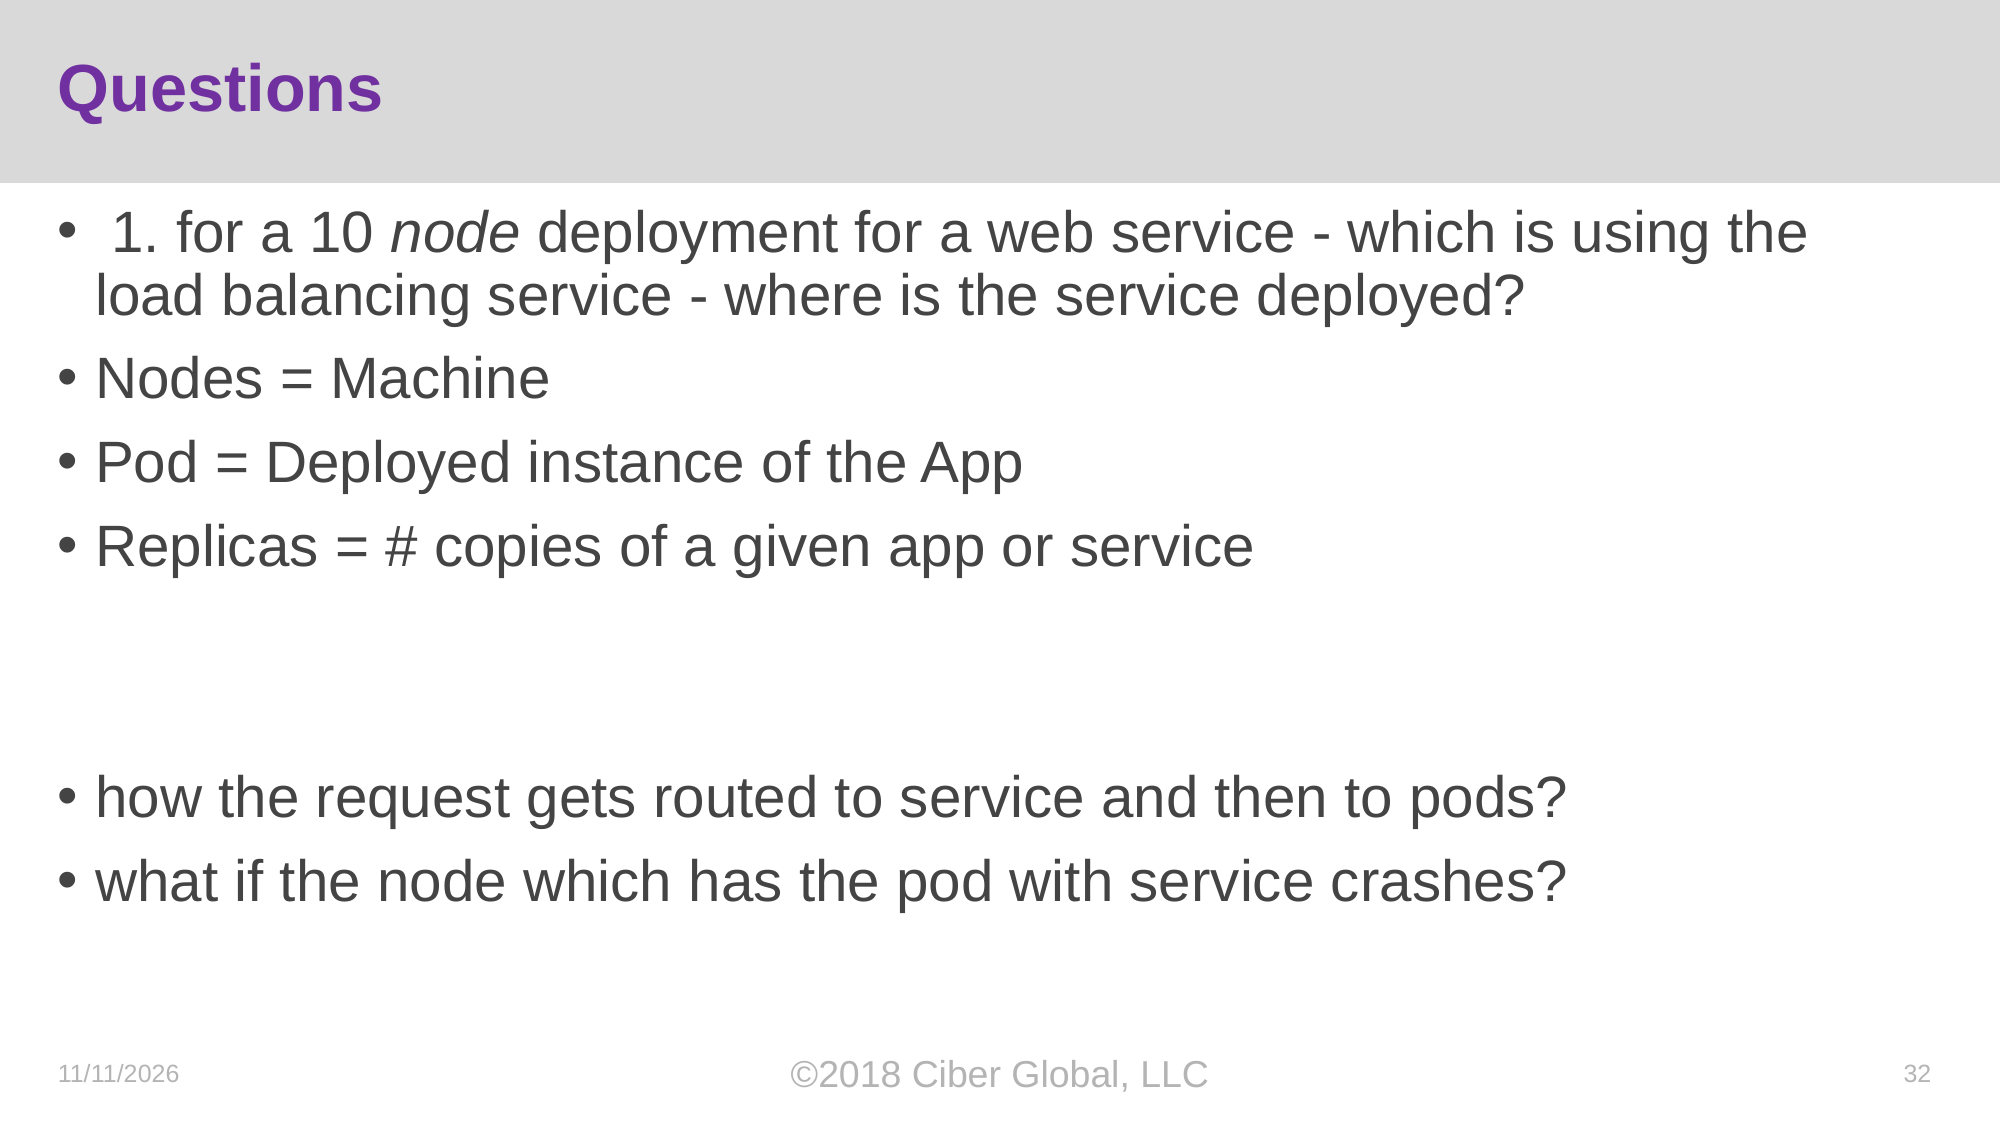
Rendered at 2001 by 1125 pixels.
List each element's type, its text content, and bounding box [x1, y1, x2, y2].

slide_number 32 [1496, 1042, 1947, 1103]
list 1. for a 10 node deployment for a web service - which is using the load balancing service - where is the service deployed? Nodes = Machine Pod = Deployed instance of the App Replicas = # copies of a given app or service how the request gets routed to service and then to pods? what if the node which has the pod with service crashes? [42, 194, 1947, 1029]
title Questions [42, 0, 1947, 183]
footer ©2018 Ciber Global, LLC [662, 1042, 1338, 1103]
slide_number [42, 1042, 493, 1103]
